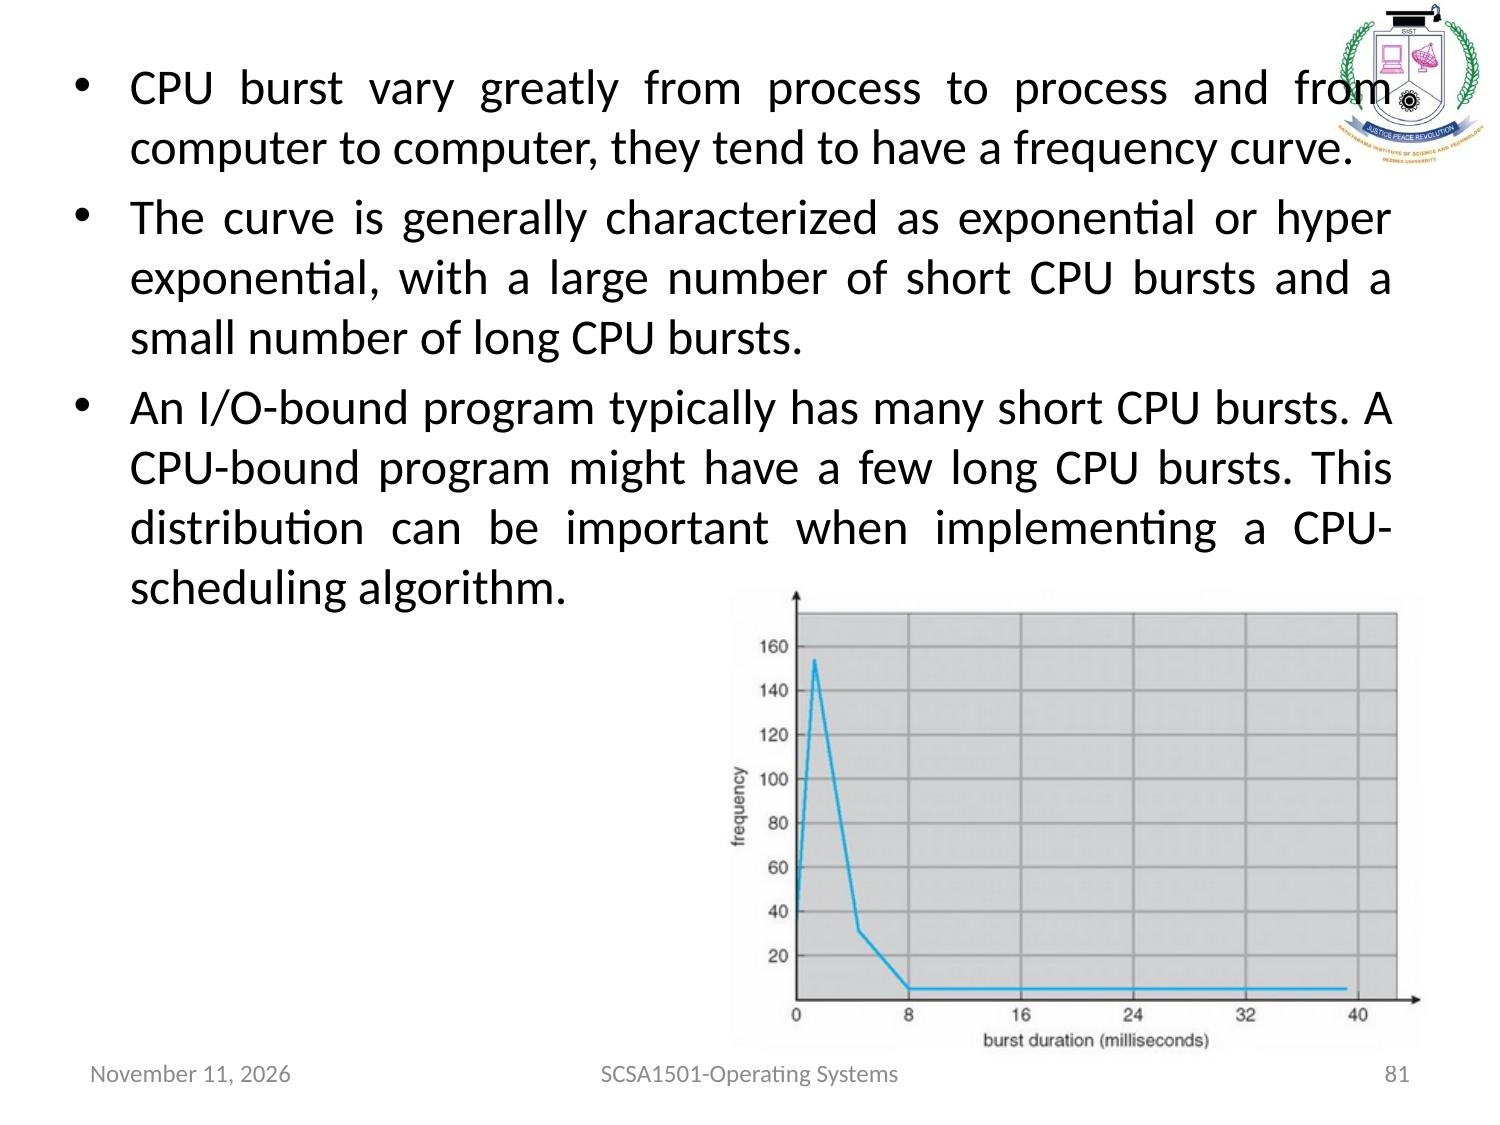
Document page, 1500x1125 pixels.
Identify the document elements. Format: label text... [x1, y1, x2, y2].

footer SCSA1501-Operating Systems [512, 1042, 988, 1103]
picture [726, 573, 1466, 1067]
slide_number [75, 1042, 425, 1103]
picture [1320, 0, 1500, 180]
list CPU burst vary greatly from process to process and from computer to computer, they tend to have a frequency curve. The curve is generally characterized as exponential or hyper exponential, with a large number of short CPU bursts and a small number of long CPU bursts. An I/O-bound program typically has many short CPU bursts. A CPU-bound program might have a few long CPU bursts. This distribution can be important when implementing a CPU-scheduling algorithm. [58, 46, 1409, 633]
slide_number 81 [1074, 1074, 1425, 1103]
